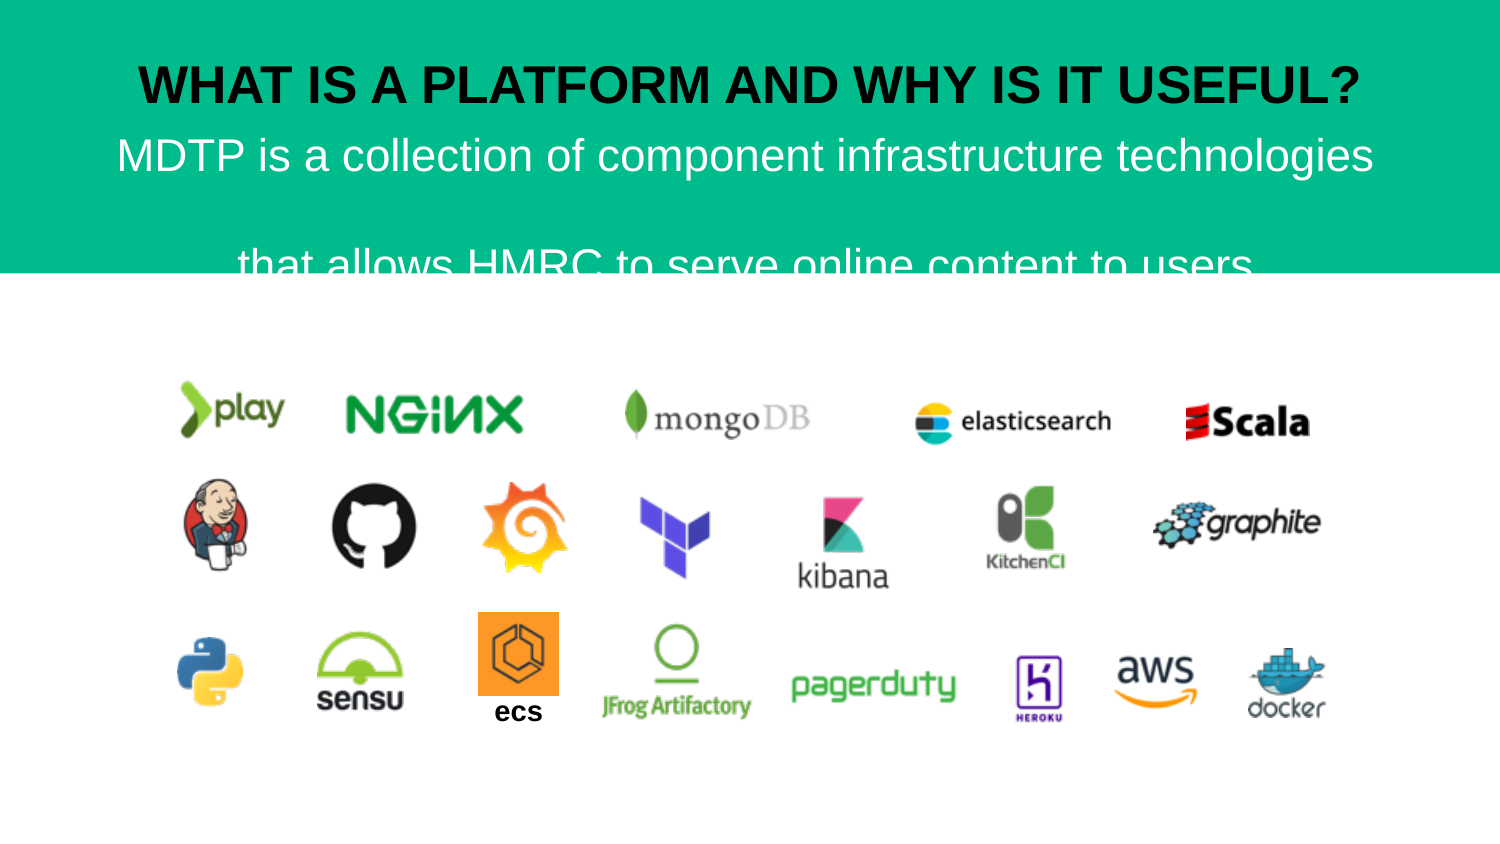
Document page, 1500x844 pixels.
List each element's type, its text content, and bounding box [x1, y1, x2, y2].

picture [986, 485, 1067, 570]
picture [631, 489, 722, 586]
picture [1107, 637, 1209, 729]
picture [481, 481, 569, 573]
picture [174, 378, 291, 442]
picture [181, 478, 253, 574]
picture [342, 391, 527, 437]
title WHAT IS A PLATFORM AND WHY IS IT USEFUL? [51, 35, 1449, 130]
picture [1153, 492, 1324, 563]
picture [1185, 402, 1310, 442]
picture [177, 637, 243, 707]
picture [317, 626, 404, 718]
picture [994, 632, 1085, 746]
picture [625, 388, 810, 441]
text_box [0, 0, 1500, 274]
text_box MDTP is a collection of component infrastructure technologies that allows HMRC to serve online content to users [97, 110, 1394, 215]
picture [785, 637, 964, 729]
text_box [473, 612, 564, 736]
picture [1247, 648, 1327, 718]
picture [598, 620, 756, 724]
picture [778, 479, 910, 606]
picture [328, 479, 419, 576]
picture [911, 397, 1117, 450]
